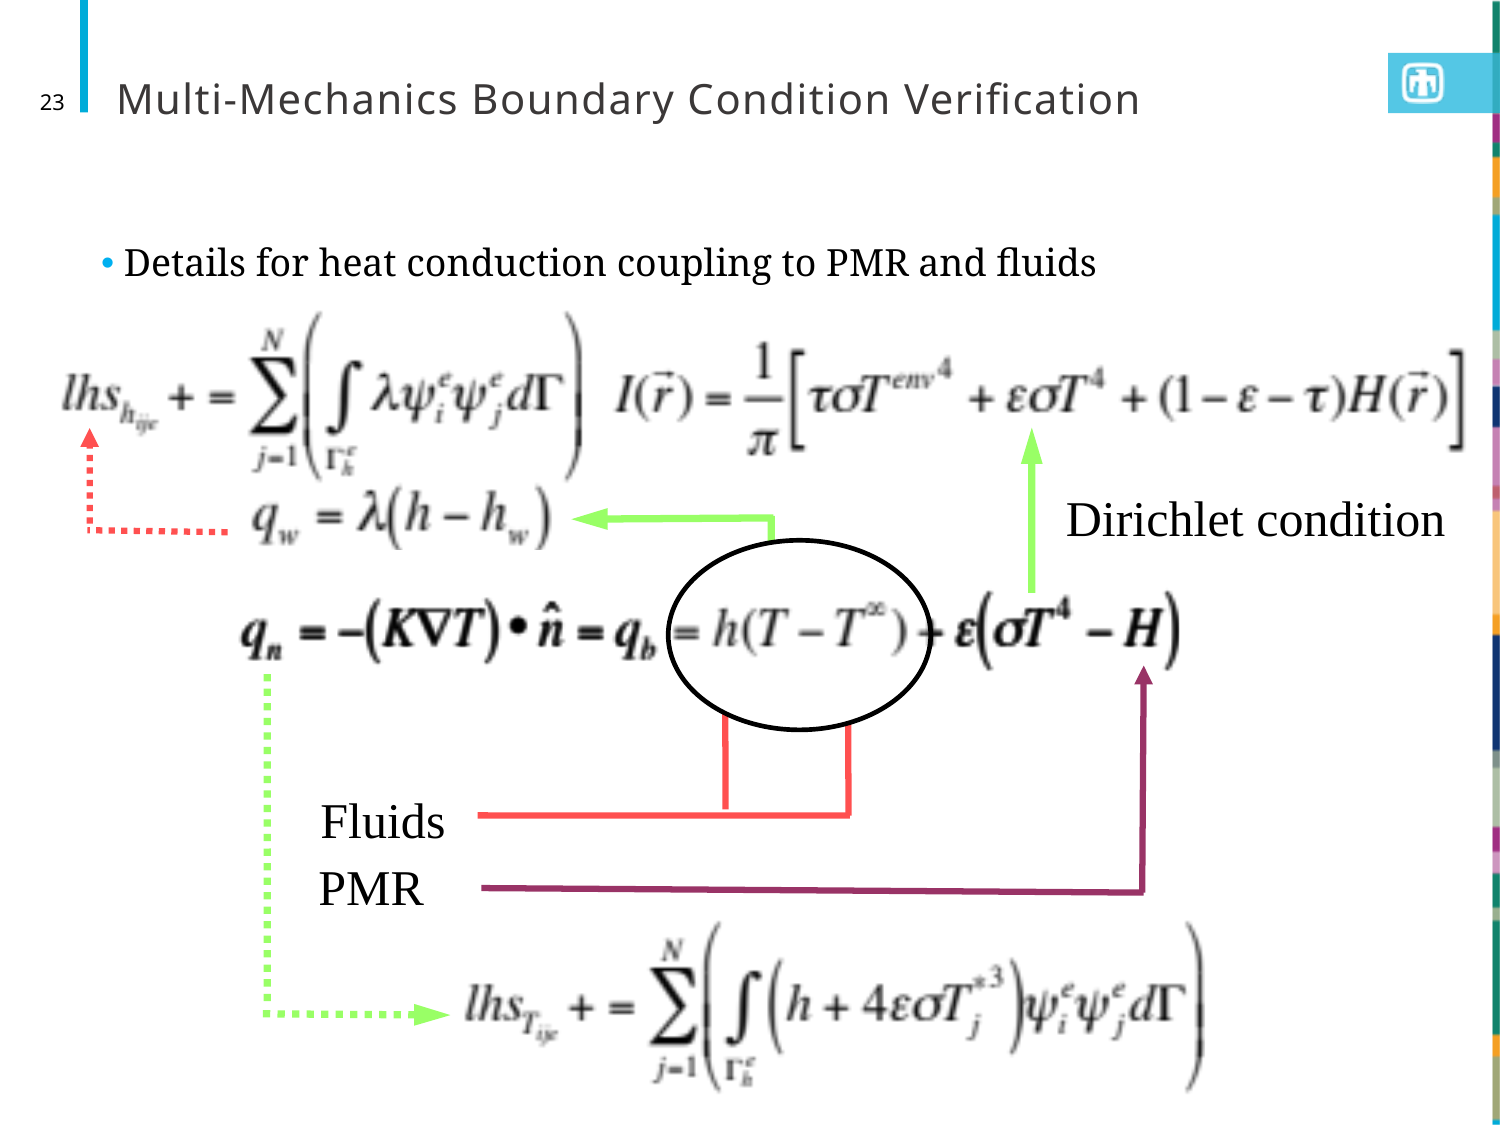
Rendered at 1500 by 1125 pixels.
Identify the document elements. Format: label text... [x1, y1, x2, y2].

text_box [691, 540, 908, 581]
picture [1493, 330, 1499, 1120]
picture [1493, 1, 1500, 215]
text_box [428, 1008, 451, 1022]
text_box Dirichlet condition [1051, 479, 1461, 555]
text_box [683, 680, 916, 730]
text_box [236, 585, 1180, 672]
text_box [608, 333, 1467, 458]
slide_number 23 [7, 73, 80, 133]
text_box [53, 305, 584, 485]
title Multi-Mechanics Boundary Condition Verification [101, 36, 1339, 131]
text_box Fluids [305, 781, 461, 848]
text_box PMR [303, 848, 507, 923]
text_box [247, 493, 553, 551]
picture [1401, 62, 1445, 104]
list Details for heat conduction coupling to PMR and fluids [101, 236, 1339, 995]
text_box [456, 916, 1206, 1095]
text_box [571, 512, 771, 526]
